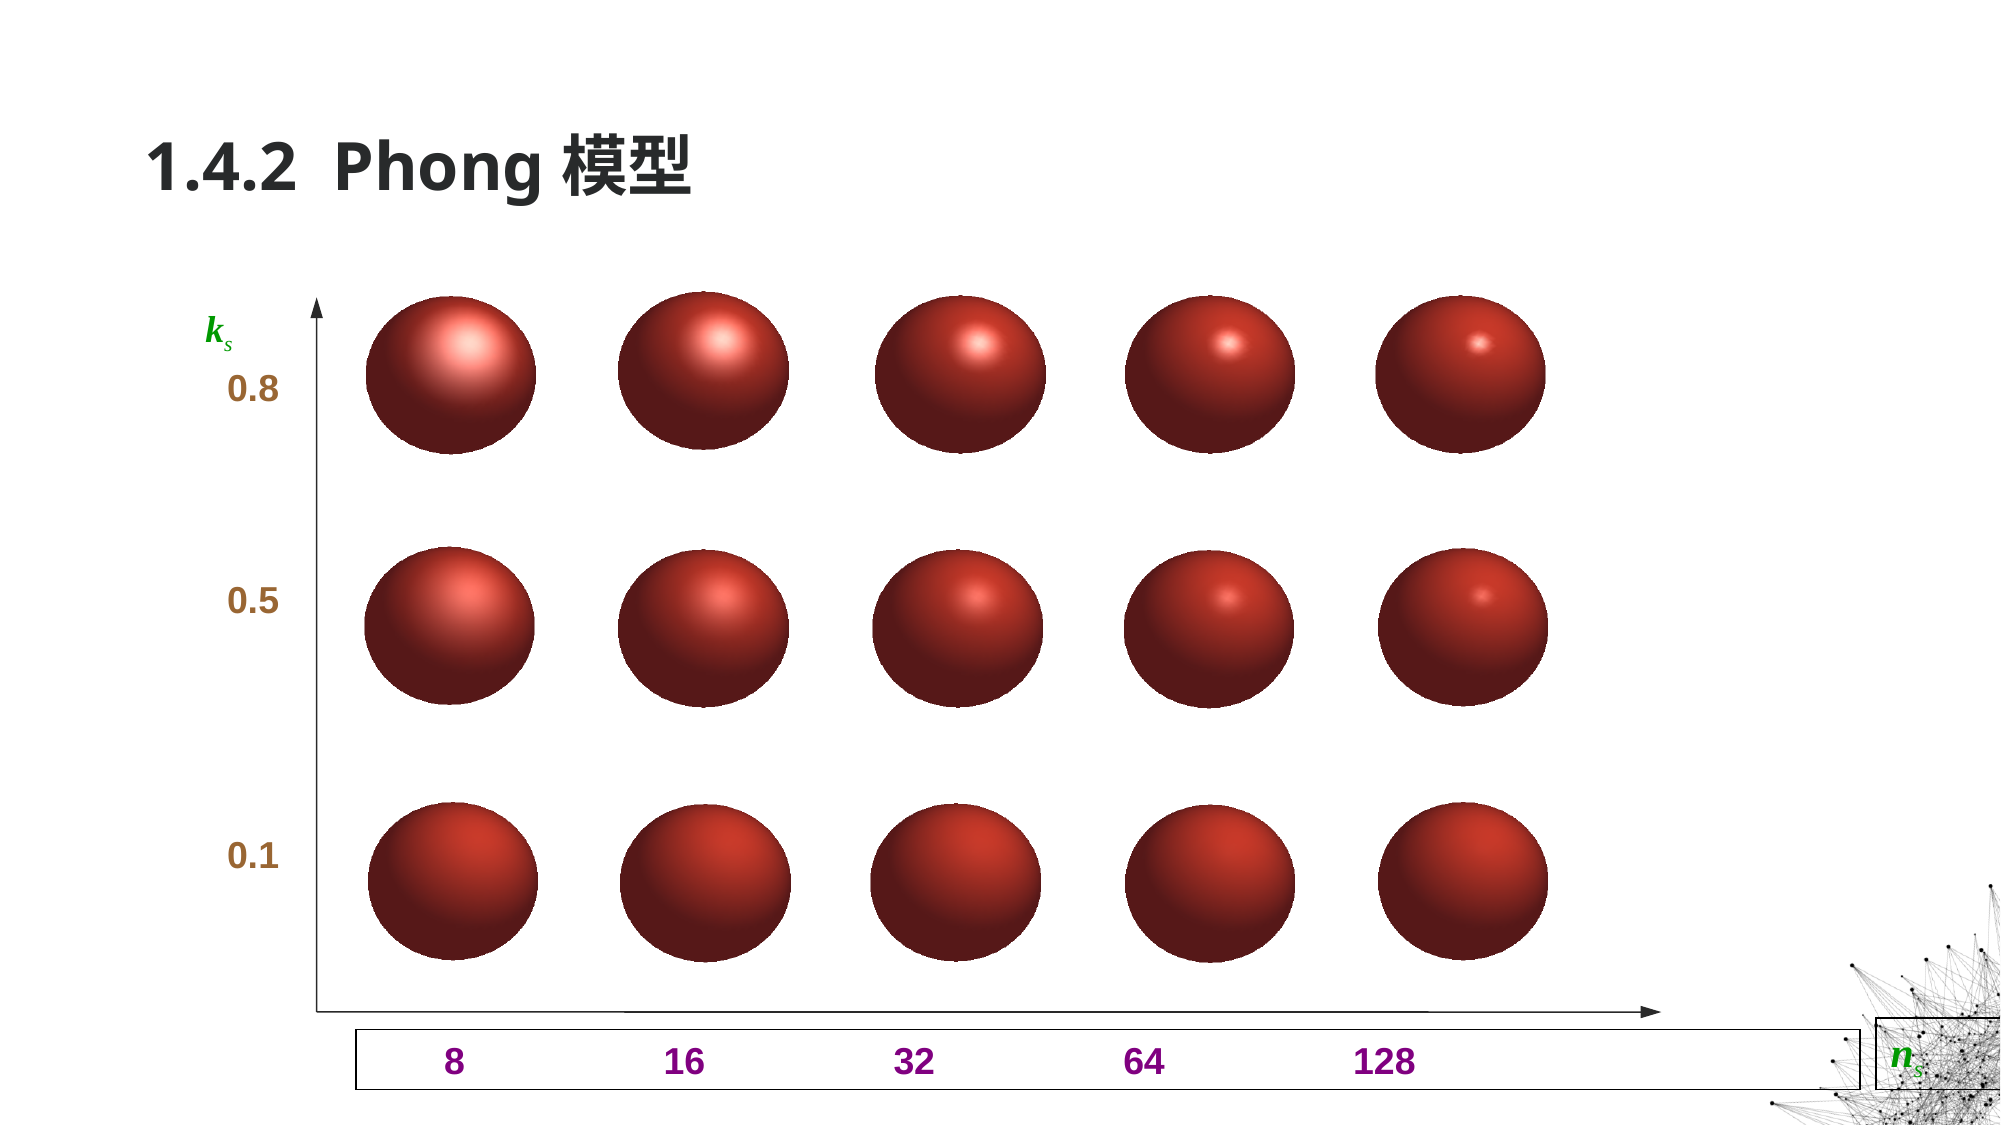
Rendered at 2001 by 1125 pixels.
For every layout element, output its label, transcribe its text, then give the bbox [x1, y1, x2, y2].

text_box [190, 297, 386, 1013]
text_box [349, 279, 1565, 976]
picture [1691, 882, 2001, 1125]
title 1.4.2 Phong模型 [137, 59, 1863, 278]
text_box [316, 1011, 2000, 1091]
